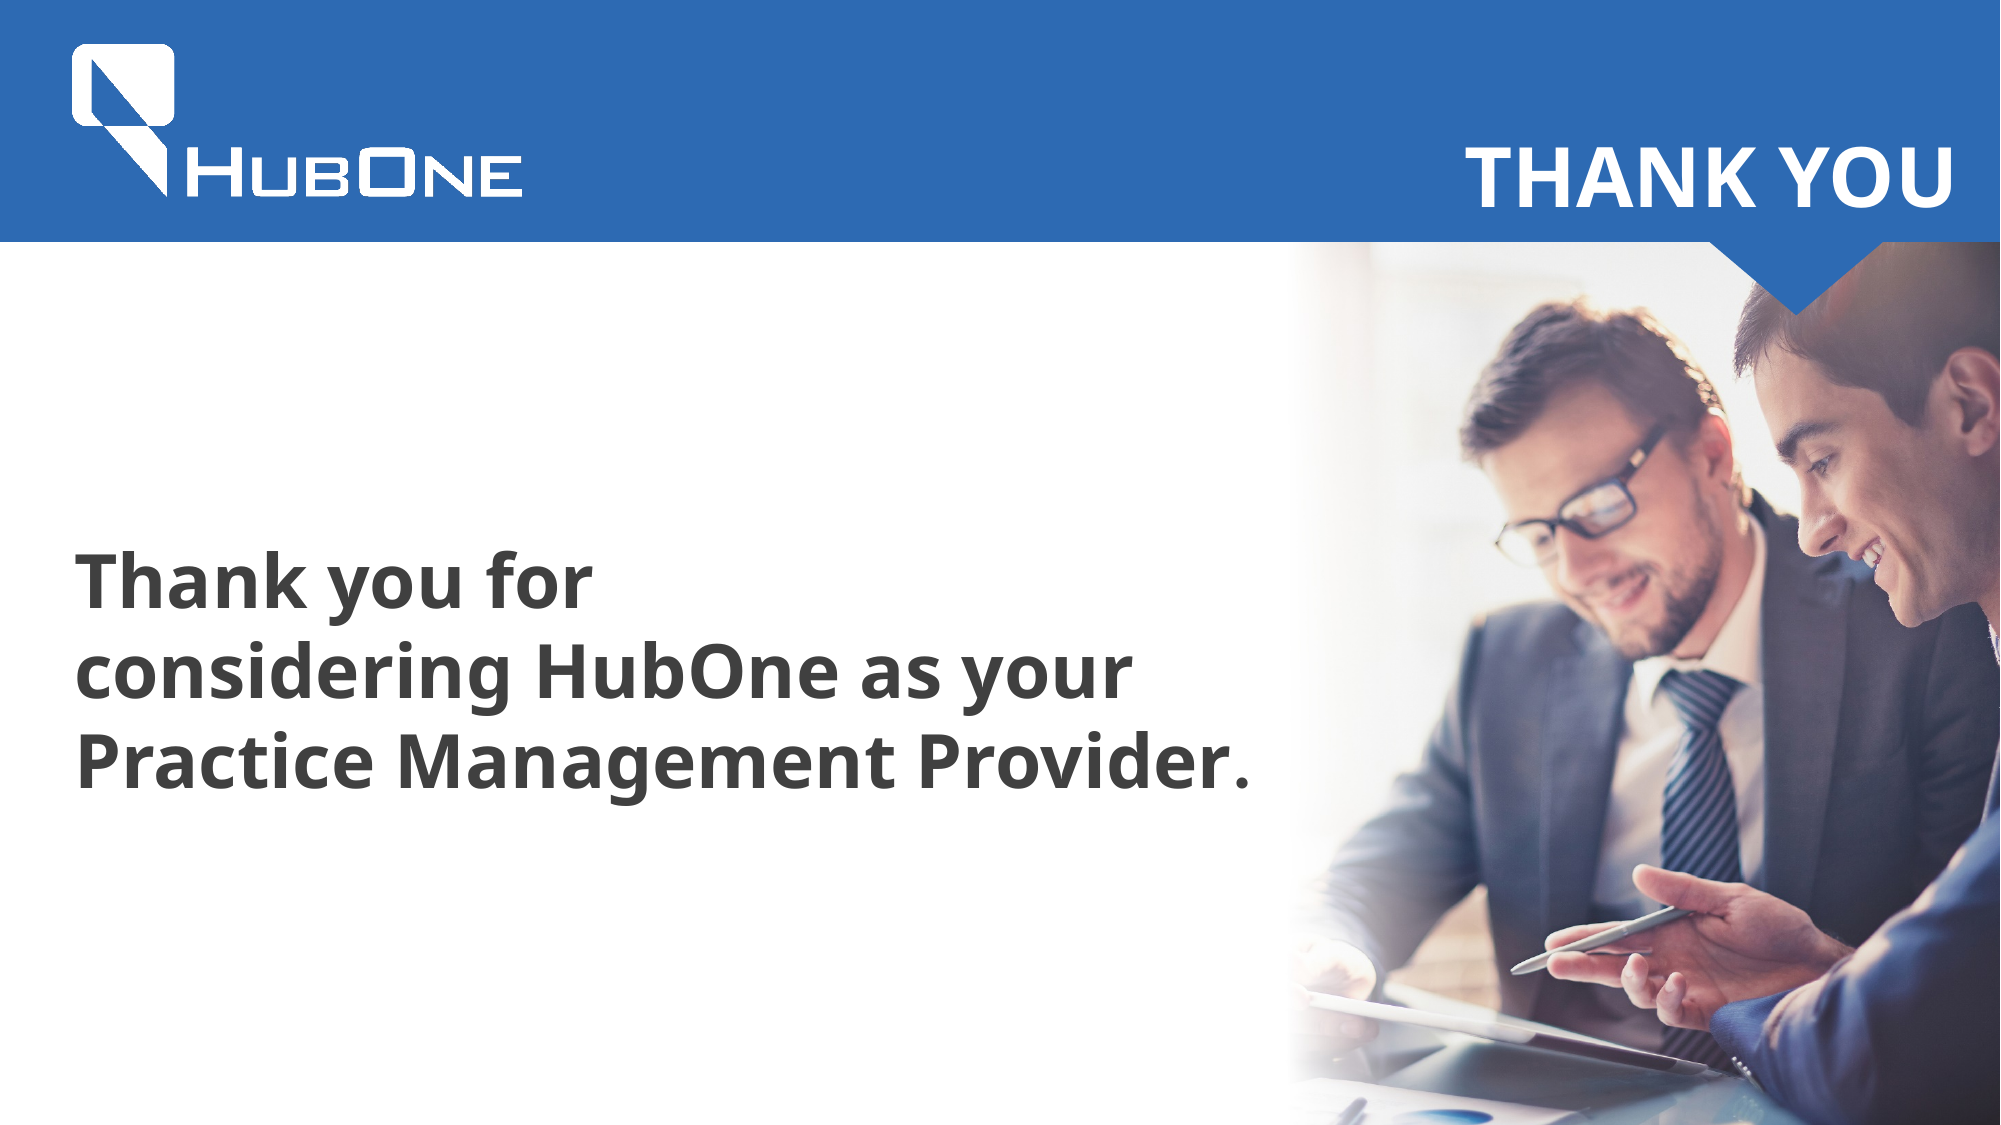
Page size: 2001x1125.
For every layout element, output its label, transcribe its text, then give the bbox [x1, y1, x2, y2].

picture [1232, 193, 2000, 1125]
text_box THANK YOU [1449, 110, 1974, 193]
text_box Thank you for considering HubOne as your Practice Management Provider. [59, 526, 1232, 812]
text_box [0, 0, 2000, 243]
picture [72, 44, 522, 197]
